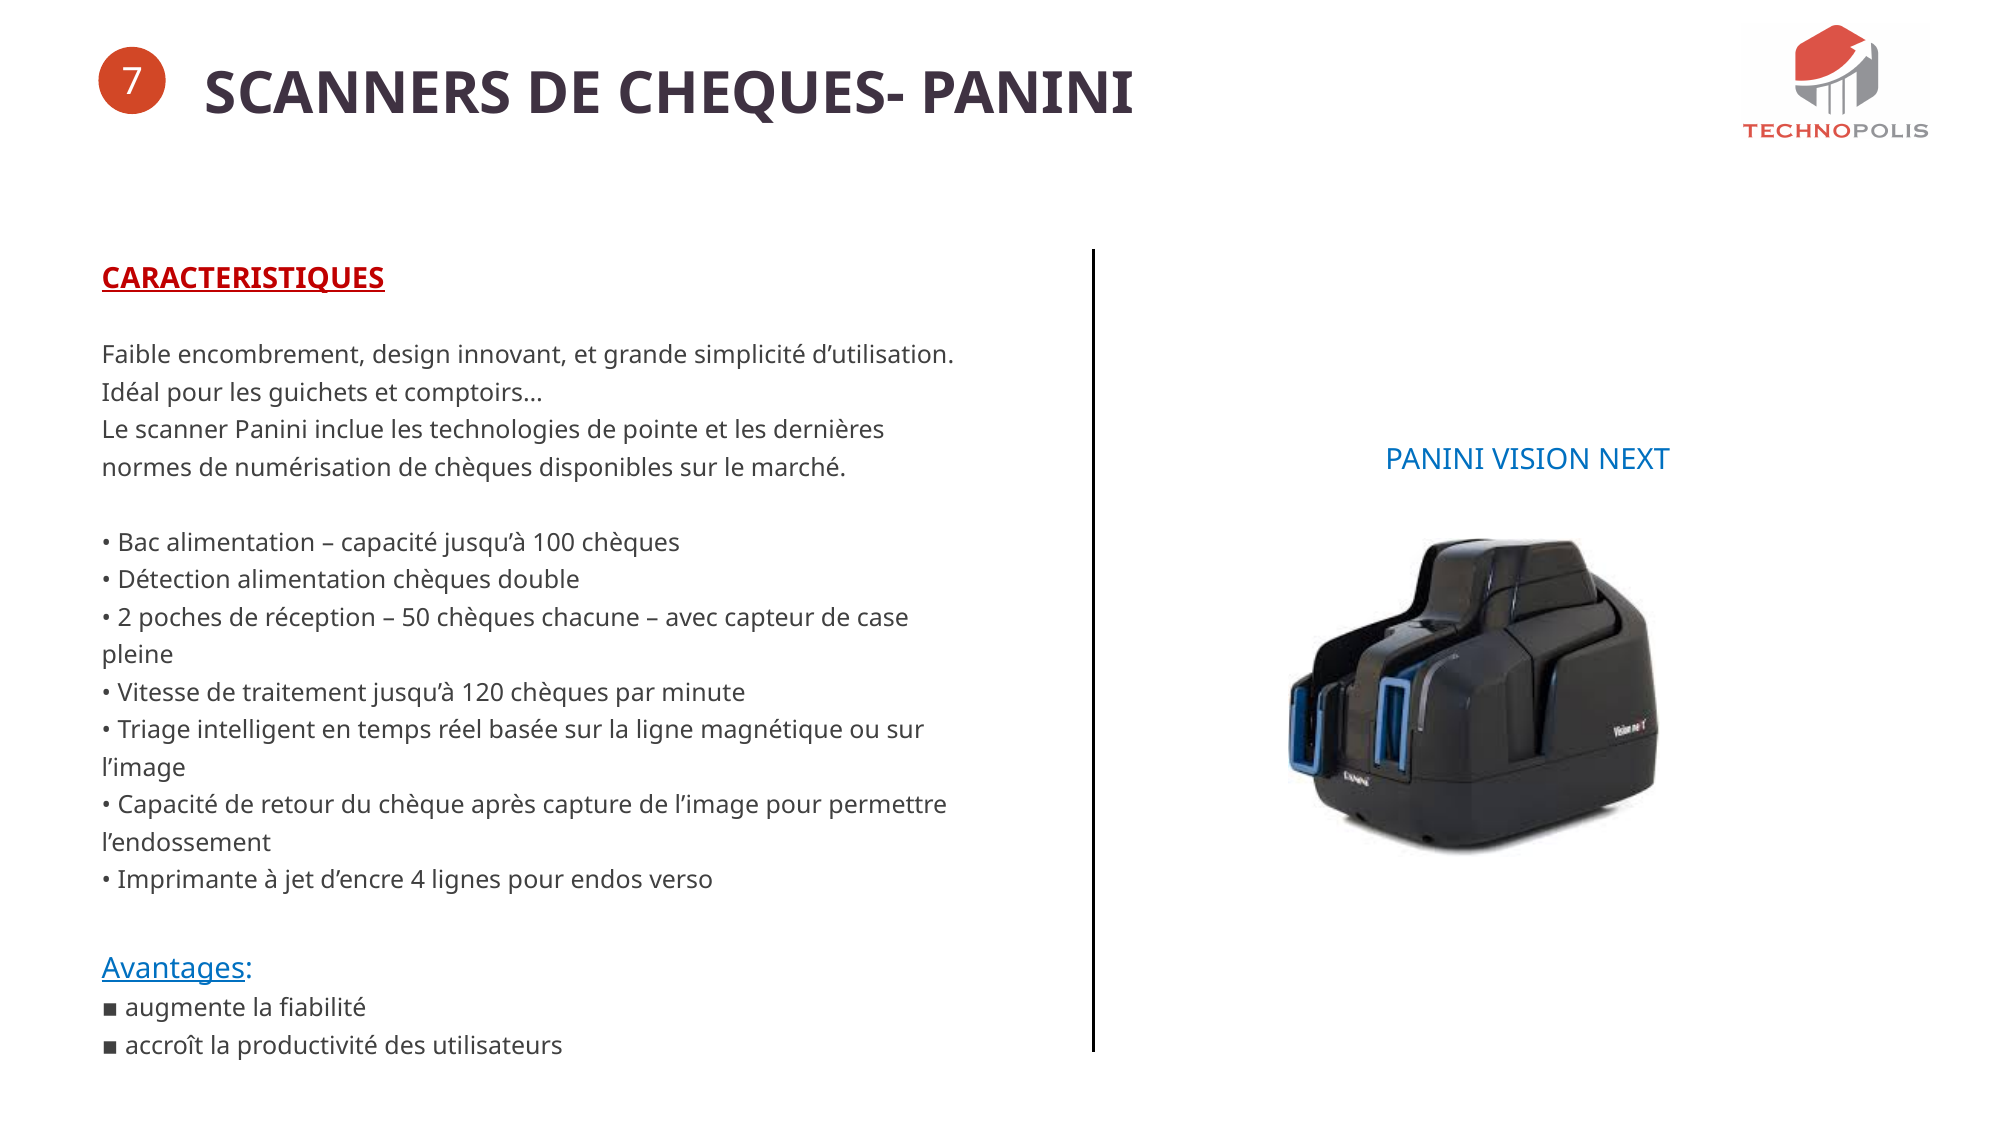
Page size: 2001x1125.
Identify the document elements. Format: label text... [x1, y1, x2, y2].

text_box CARACTERISTIQUES Faible encombrement, design innovant, et grande simplicité d’utilisation. Idéal pour les guichets et comptoirs… Le scanner Panini inclue les technologies de pointe et les dernières normes de numérisation de chèques disponibles sur le marché. • Bac alimentation – capacité jusqu’à 100 chèques • Détection alimentation chèques double • 2 poches de réception – 50 chèques chacune – avec capteur de case pleine • Vitesse de traitement jusqu’à 120 chèques par minute • Triage intelligent en temps réel basée sur la ligne magnétique ou sur l’image • Capacité de retour du chèque après capture de l’image pour permettre l’endossement • Imprimante à jet d’encre 4 lignes pour endos verso Avantages: ▪ augmente la fiabilité ▪ accroît la productivité des utilisateurs [86, 248, 971, 1078]
picture [1741, 23, 1930, 139]
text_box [86, 46, 179, 115]
title SCANNERS DE CHEQUES- PANINI [190, 27, 1580, 133]
text_box PANINI VISION NEXT [1370, 433, 1691, 483]
picture [1288, 538, 1660, 857]
